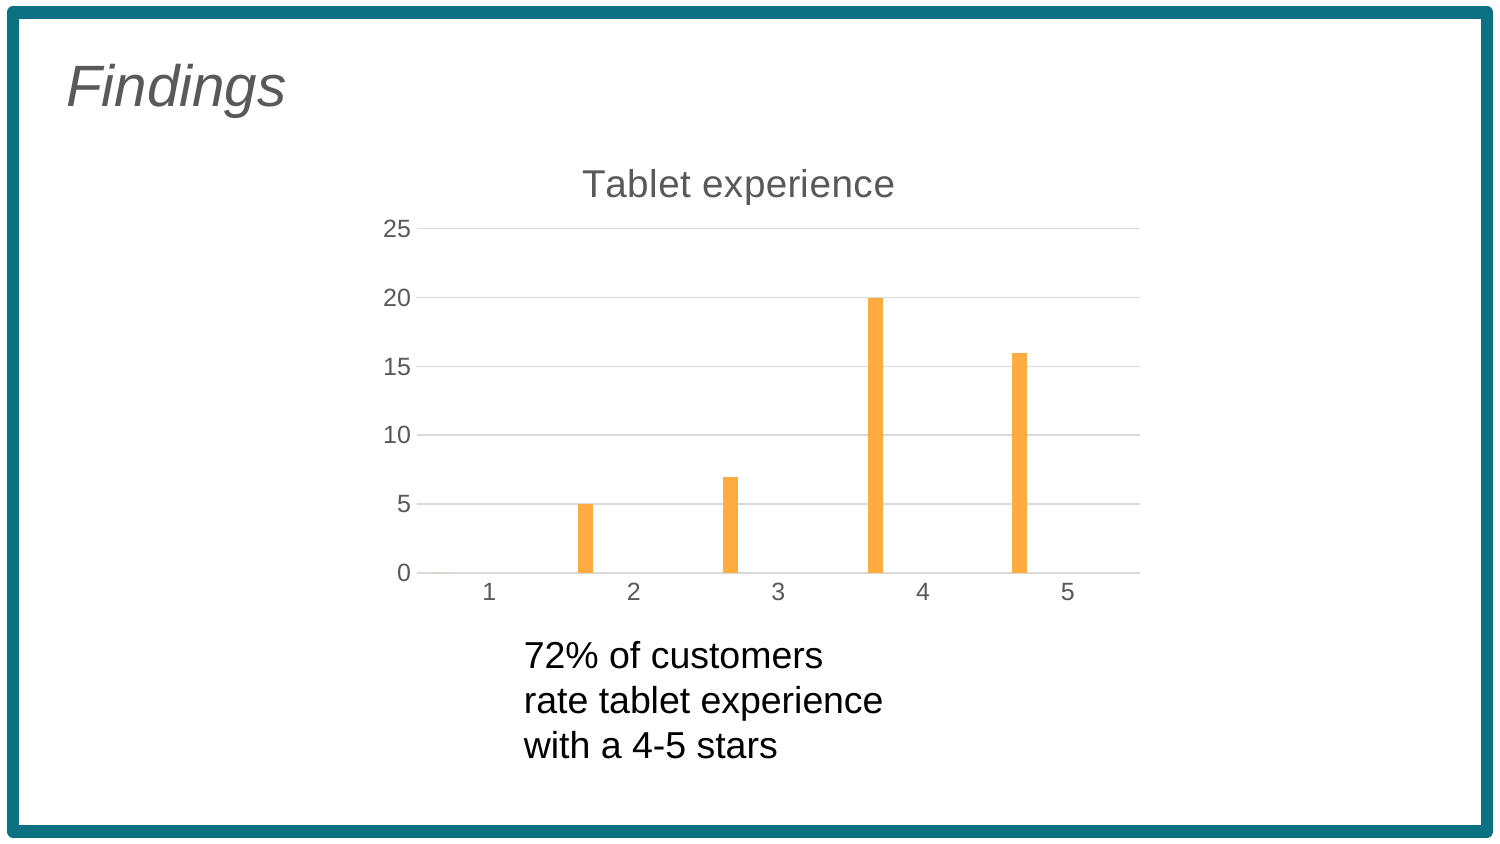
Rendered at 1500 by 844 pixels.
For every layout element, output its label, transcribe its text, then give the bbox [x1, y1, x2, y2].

chart [358, 149, 1142, 639]
text_box 72% of customers rate tablet experience with a 4-5 stars [509, 647, 903, 774]
text_box [12, 12, 1488, 832]
subtitle Findings [51, 33, 1449, 164]
